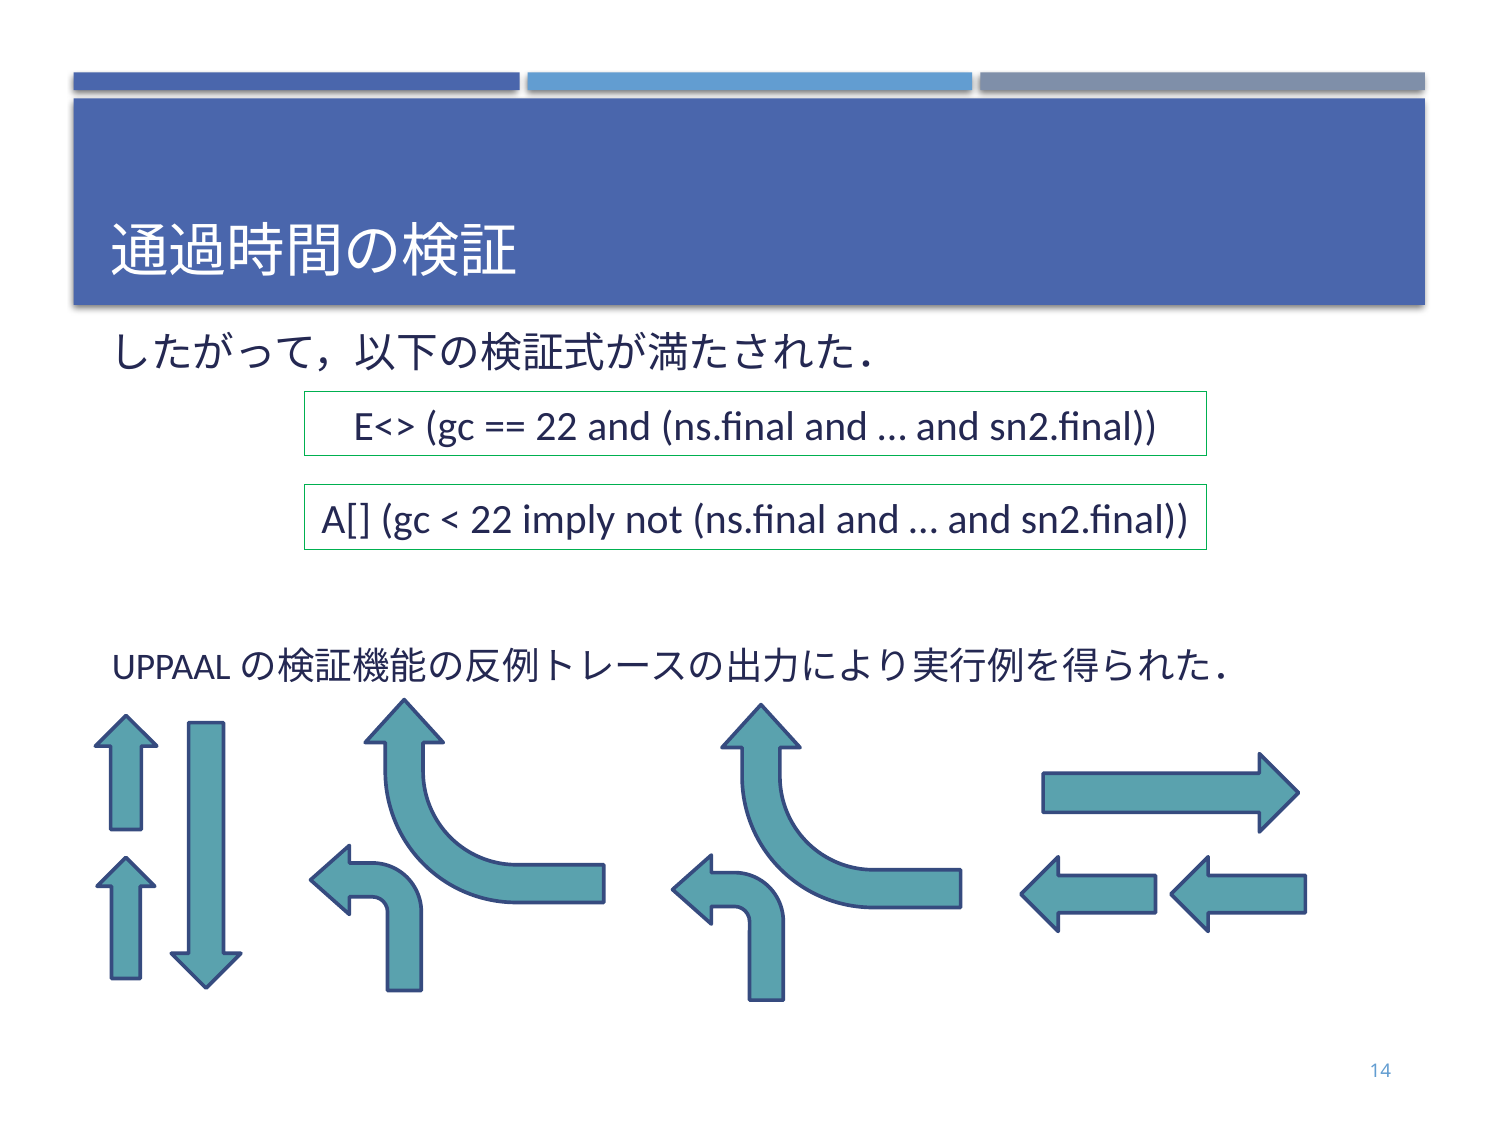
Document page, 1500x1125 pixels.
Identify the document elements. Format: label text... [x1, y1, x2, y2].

text_box [1169, 855, 1308, 934]
text_box [363, 697, 606, 905]
text_box [720, 702, 963, 910]
text_box E<> (gc == 22 and (ns.final and … and sn2.final)) [304, 391, 1207, 456]
text_box UPPAALの検証機能の反例トレースの出力により実行例を得られた． [97, 634, 1406, 695]
text_box [93, 714, 159, 832]
text_box A[] (gc < 22 imply not (ns.final and … and sn2.final)) [304, 484, 1207, 550]
title 通過時間の検証 [95, 112, 1406, 291]
text_box [308, 843, 424, 993]
text_box [169, 720, 243, 990]
text_box [670, 853, 786, 1002]
text_box [1041, 751, 1300, 834]
list したがって，以下の検証式が満たされた． [94, 299, 1412, 402]
text_box [95, 856, 157, 981]
text_box [1019, 855, 1158, 934]
slide_number 14 [1279, 1041, 1406, 1101]
